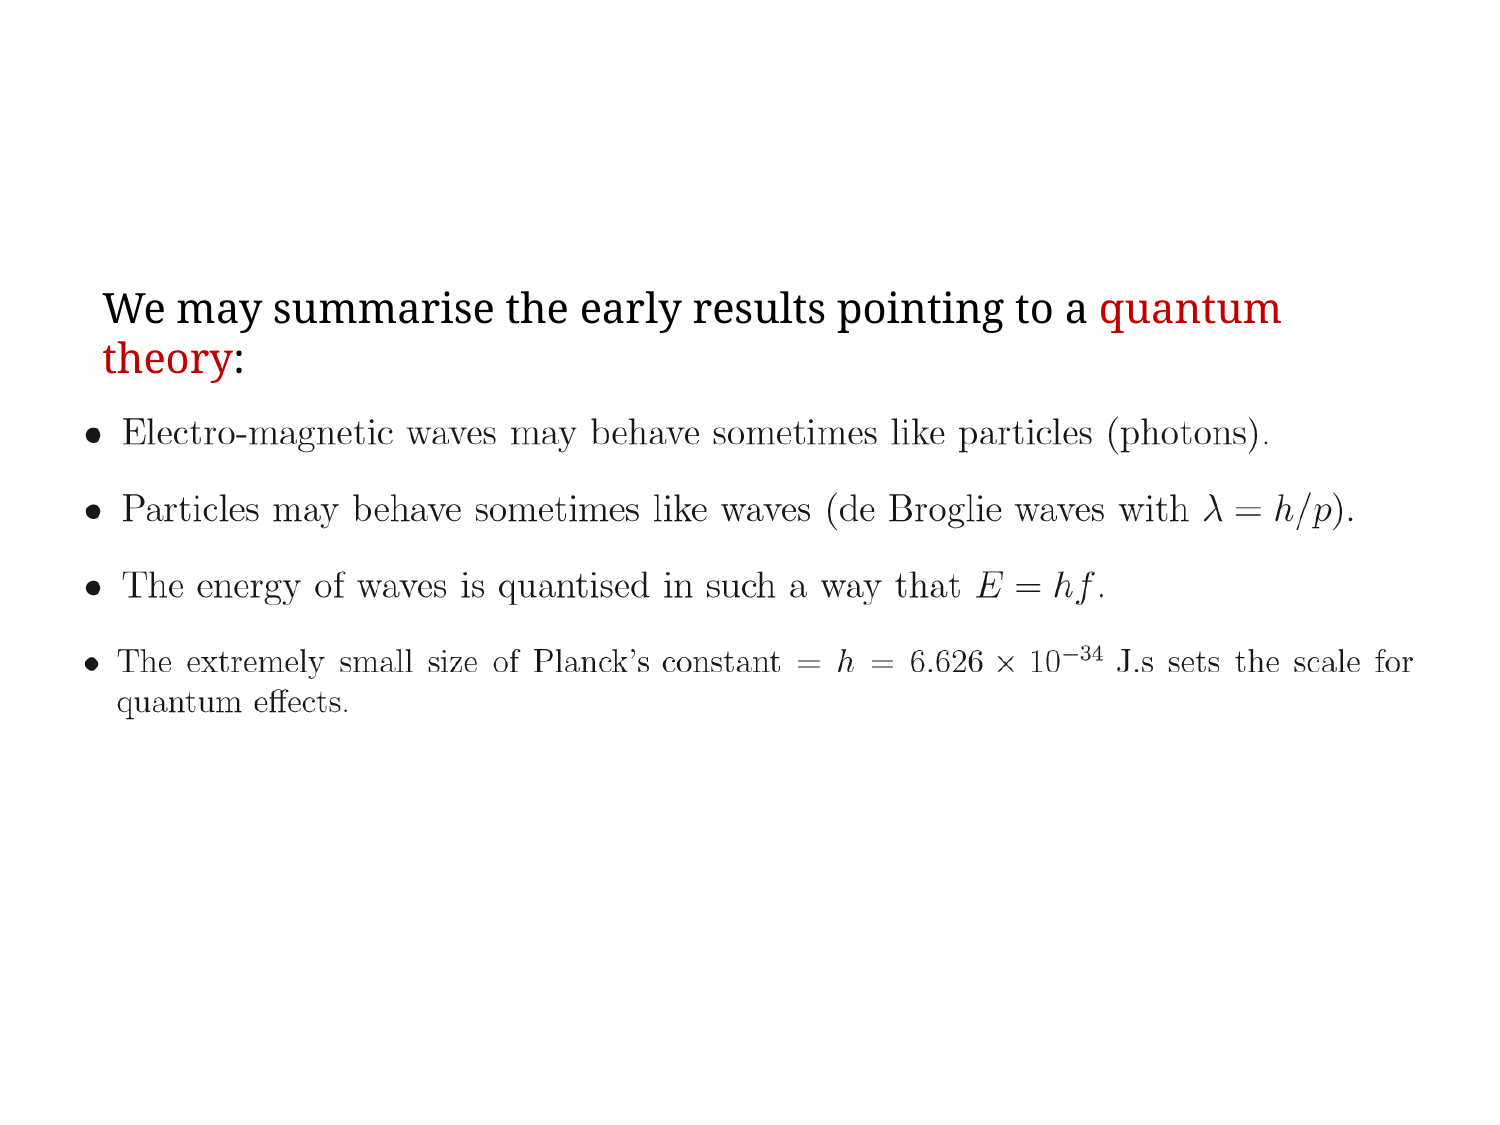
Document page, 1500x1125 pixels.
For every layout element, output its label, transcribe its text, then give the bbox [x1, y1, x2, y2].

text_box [62, 399, 1426, 726]
text_box We may summarise the early results pointing to a quantum theory: [87, 274, 1413, 390]
